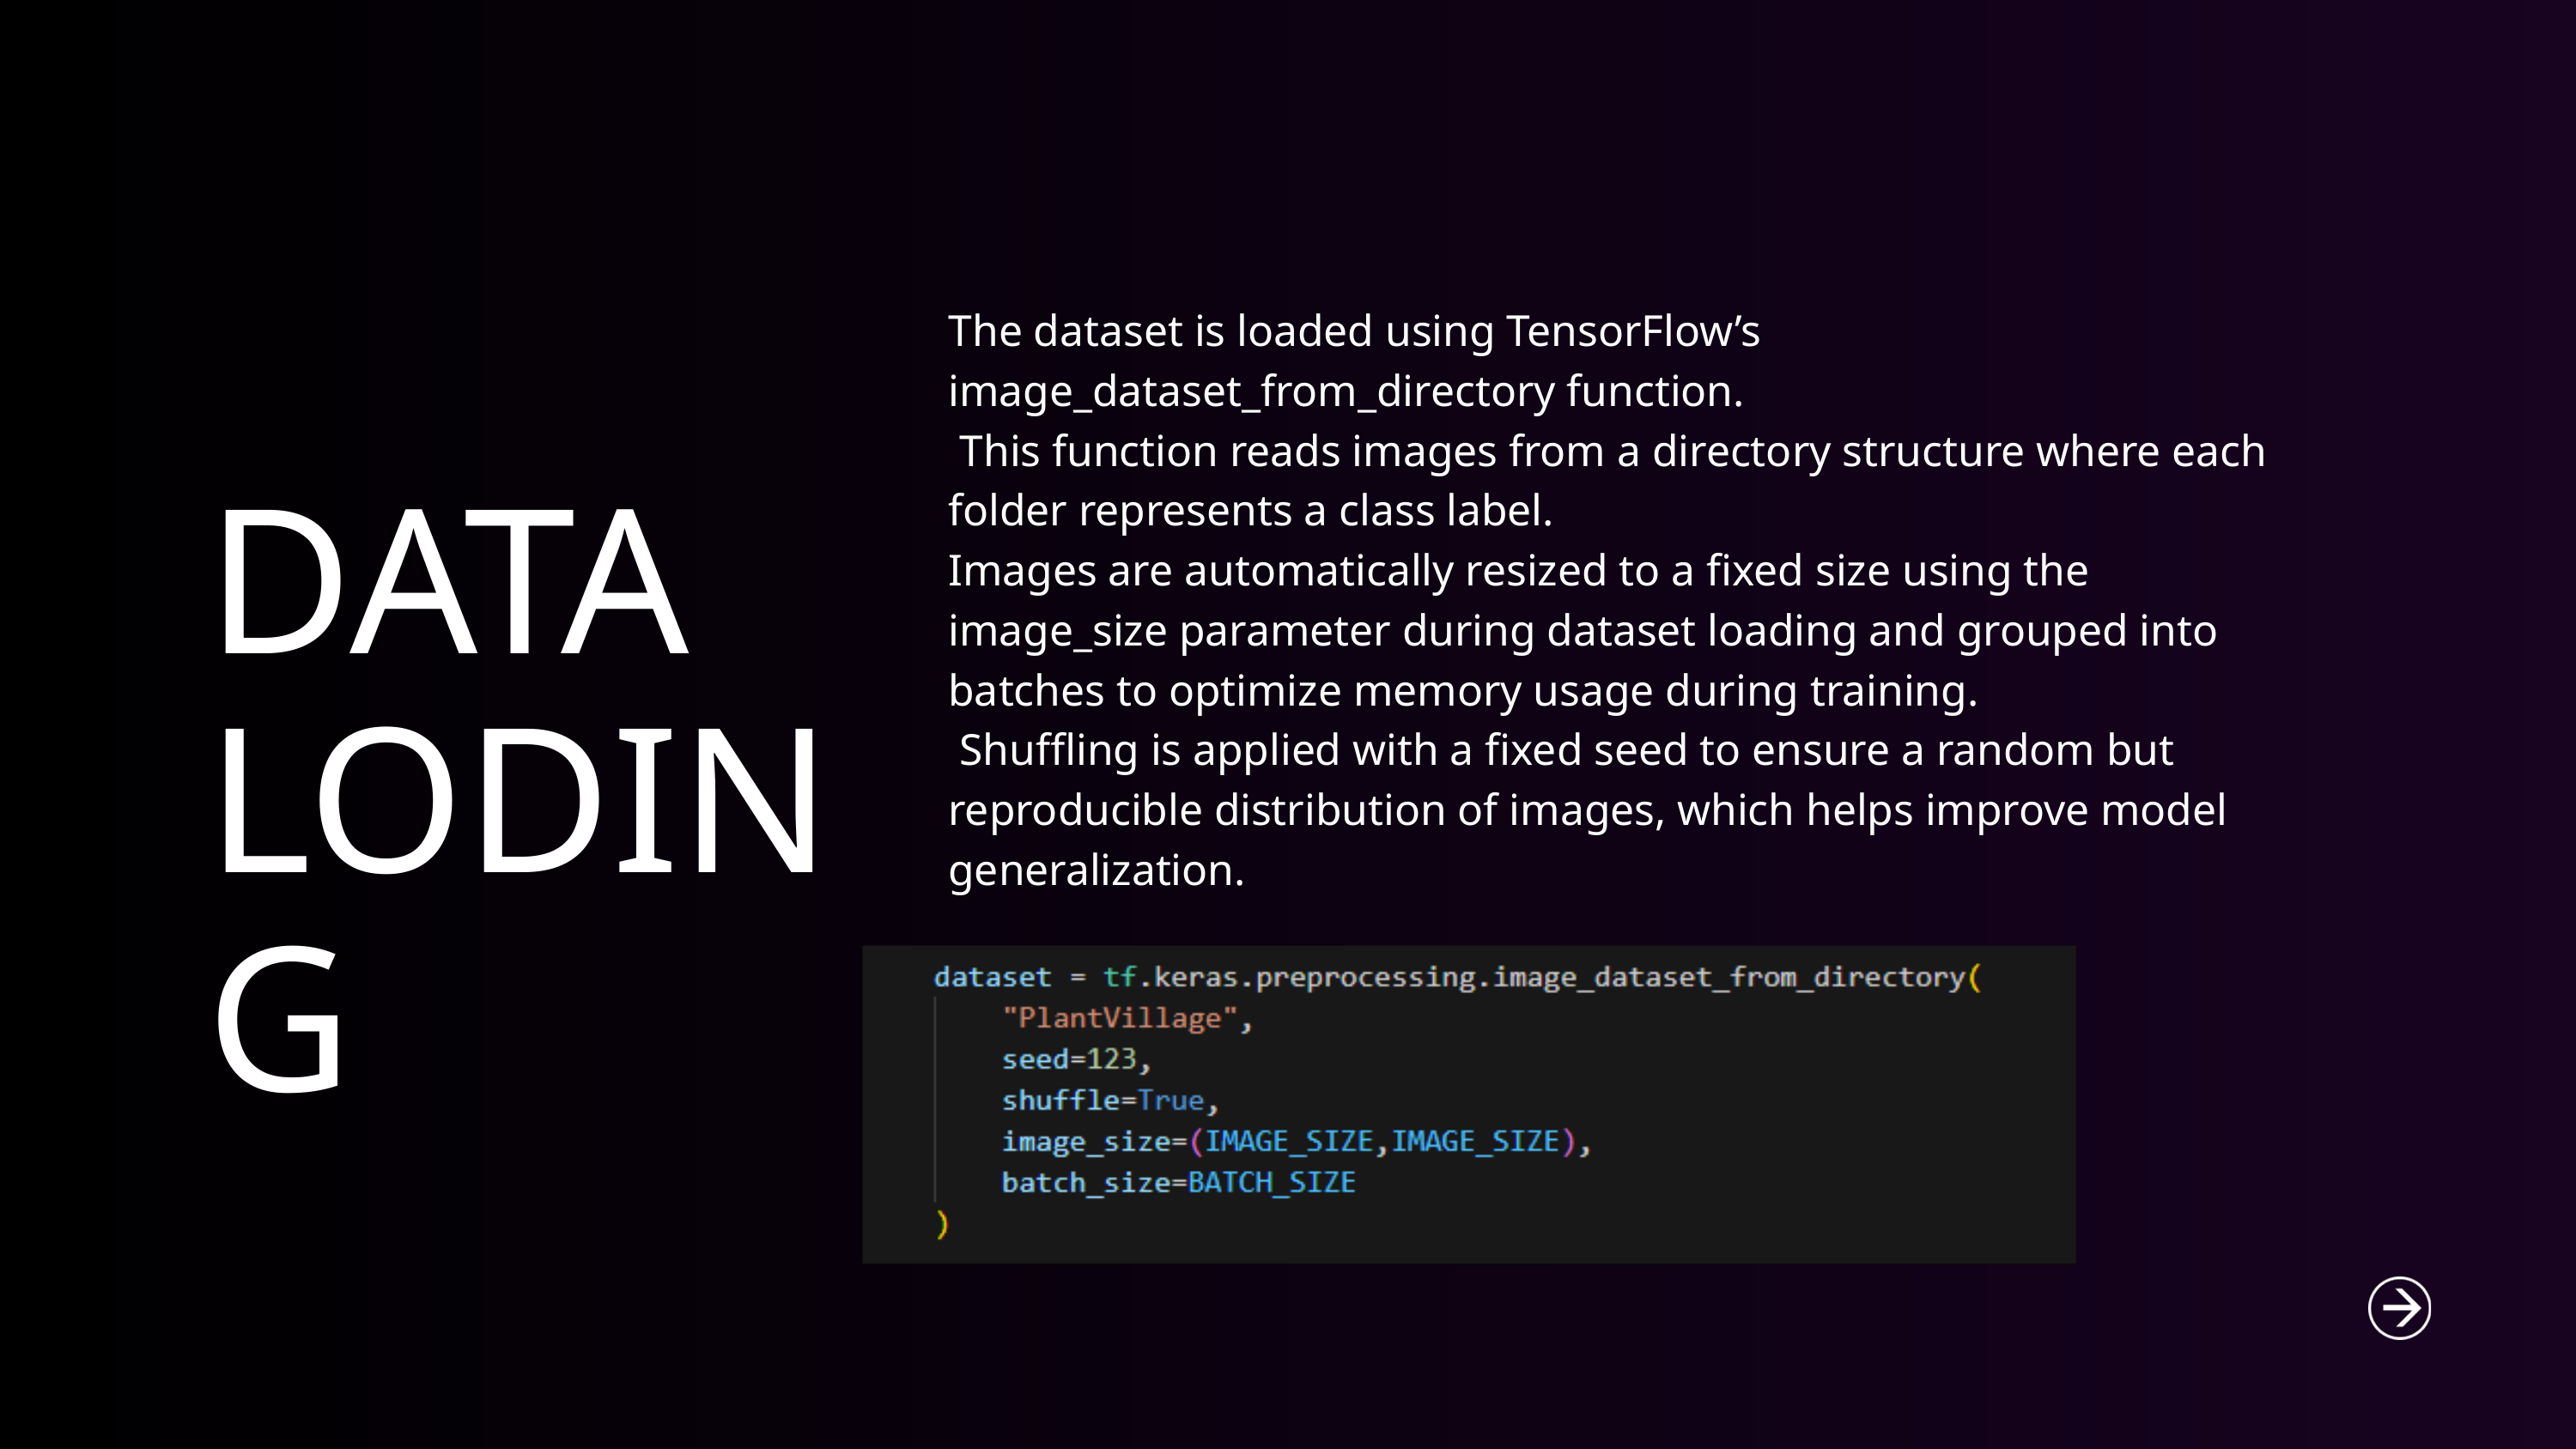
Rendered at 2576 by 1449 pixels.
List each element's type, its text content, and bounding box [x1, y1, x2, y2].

text_box The dataset is loaded using TensorFlow’s image_dataset_from_directory function. This function reads images from a directory structure where each folder represents a class label. Images are automatically resized to a fixed size using the image_size parameter during dataset loading and grouped into batches to optimize memory usage during training. Shuffling is applied with a fixed seed to ensure a random but reproducible distribution of images, which helps improve model generalization. [948, 294, 2284, 954]
text_box DATA LODING [206, 475, 949, 1132]
text_box [2368, 1276, 2432, 1340]
text_box [859, 954, 2081, 1269]
